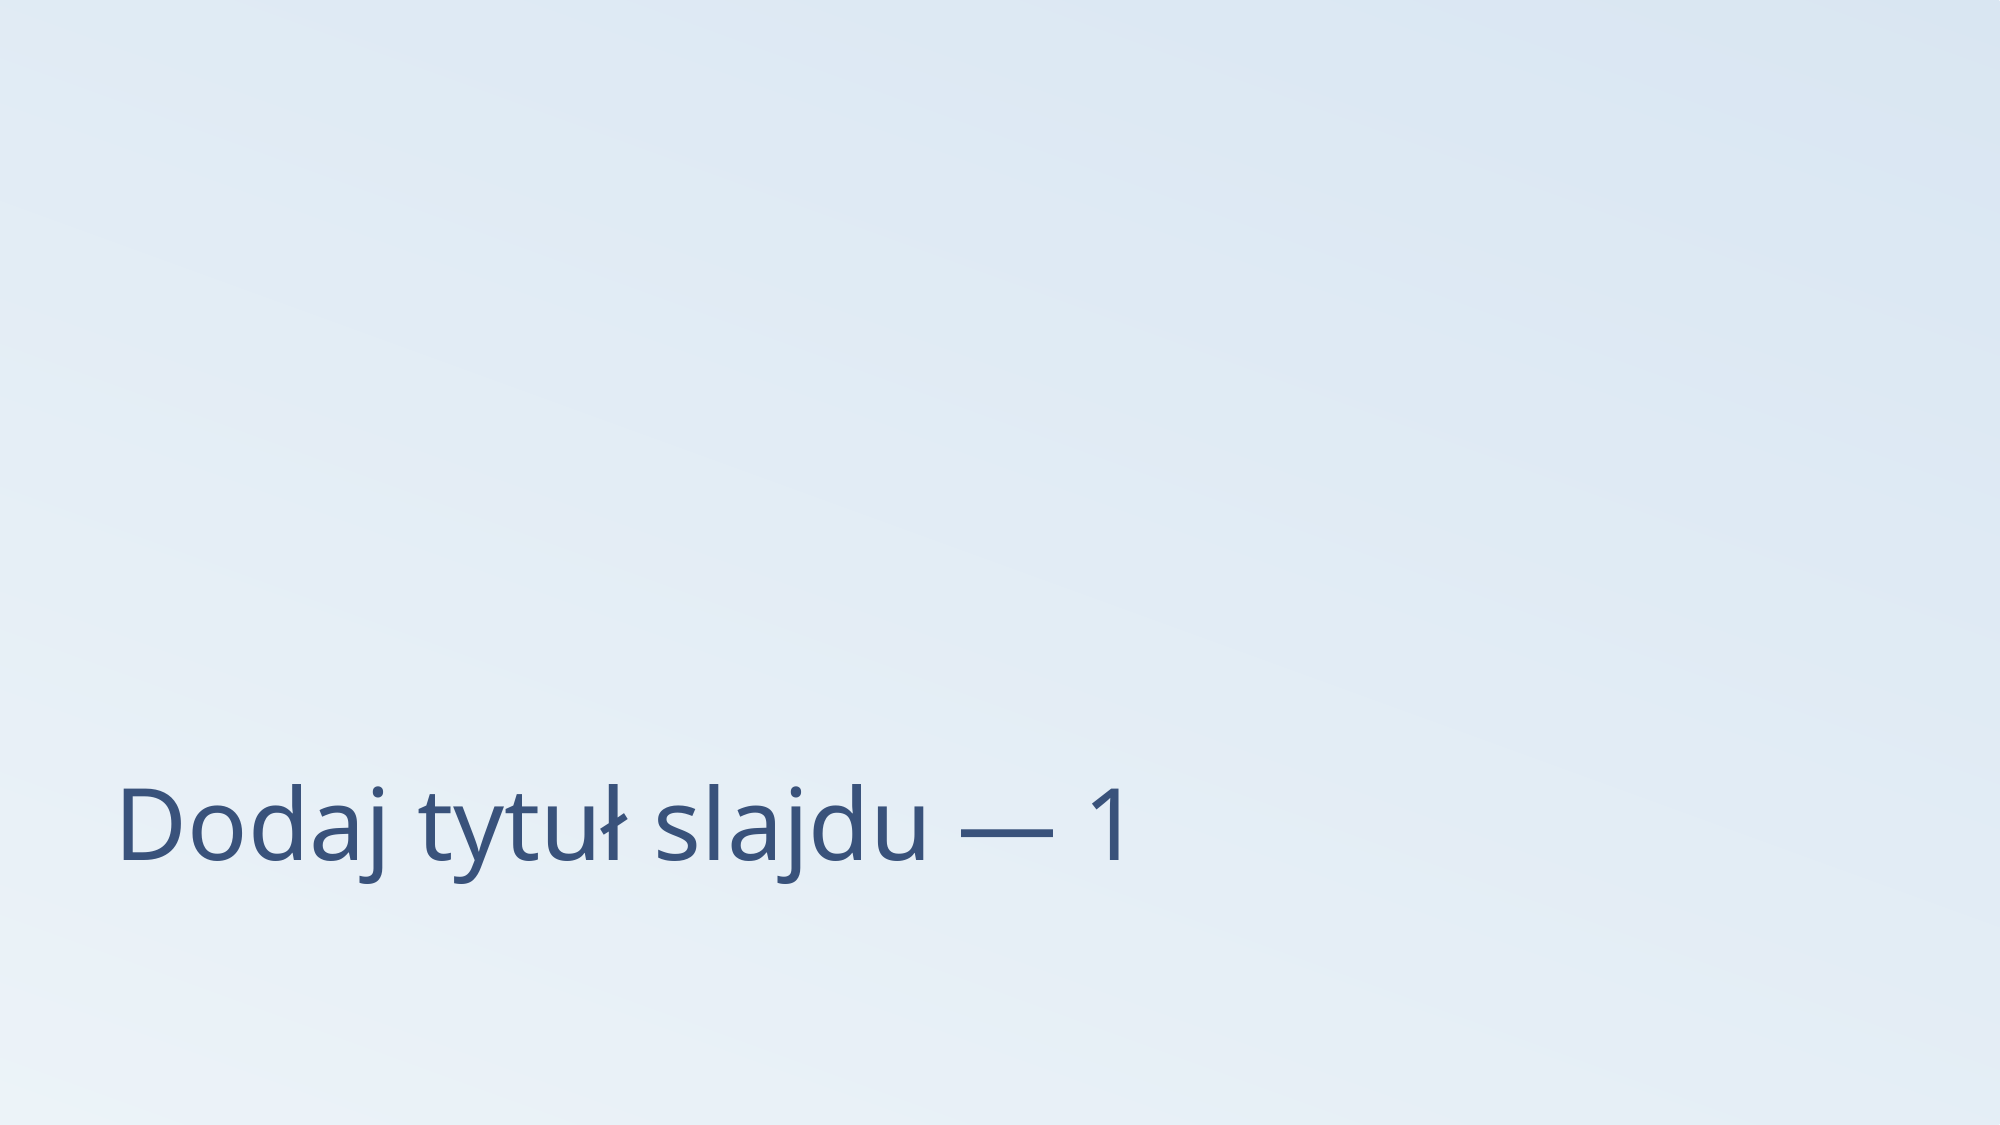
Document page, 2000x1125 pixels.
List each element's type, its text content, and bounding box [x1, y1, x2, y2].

title Dodaj tytuł slajdu — 1 [99, 425, 1450, 888]
